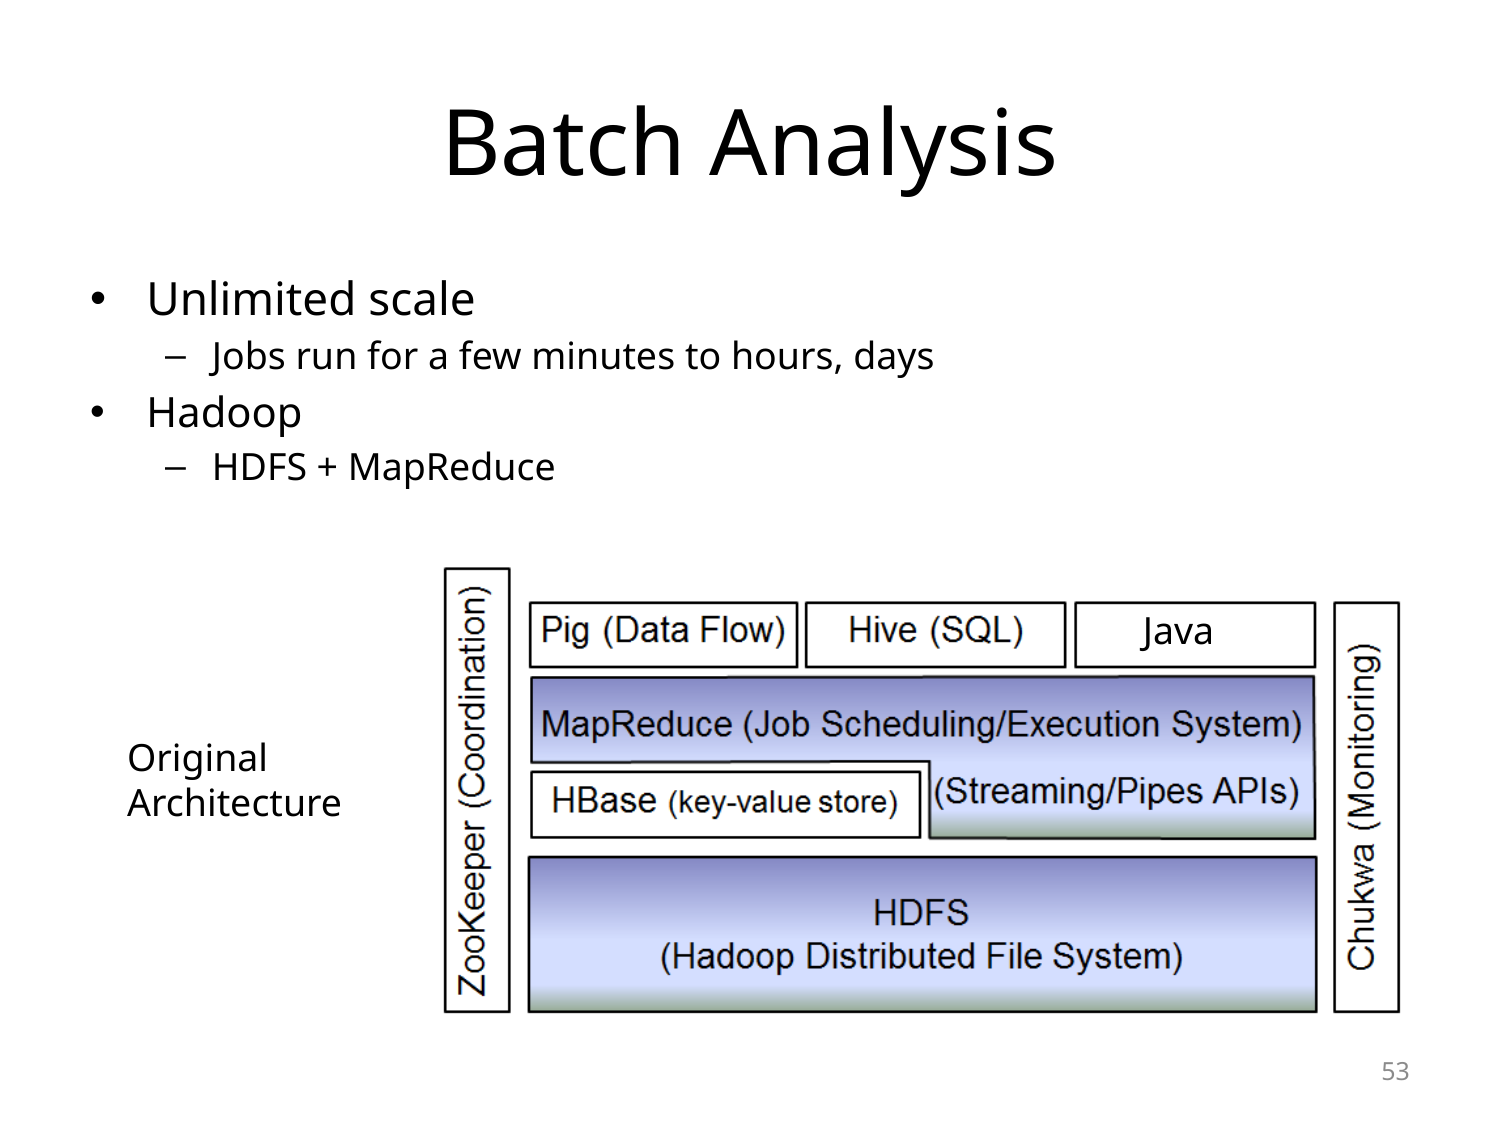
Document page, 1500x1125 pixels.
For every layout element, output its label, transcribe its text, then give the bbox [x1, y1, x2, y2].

slide_number 53 [1074, 1042, 1425, 1103]
list Unlimited scale Jobs run for a few minutes to hours, days Hadoop HDFS + MapReduce [75, 262, 1425, 528]
text_box Original Architecture [112, 726, 425, 832]
title Batch Analysis [75, 45, 1425, 233]
picture [430, 502, 1425, 1025]
